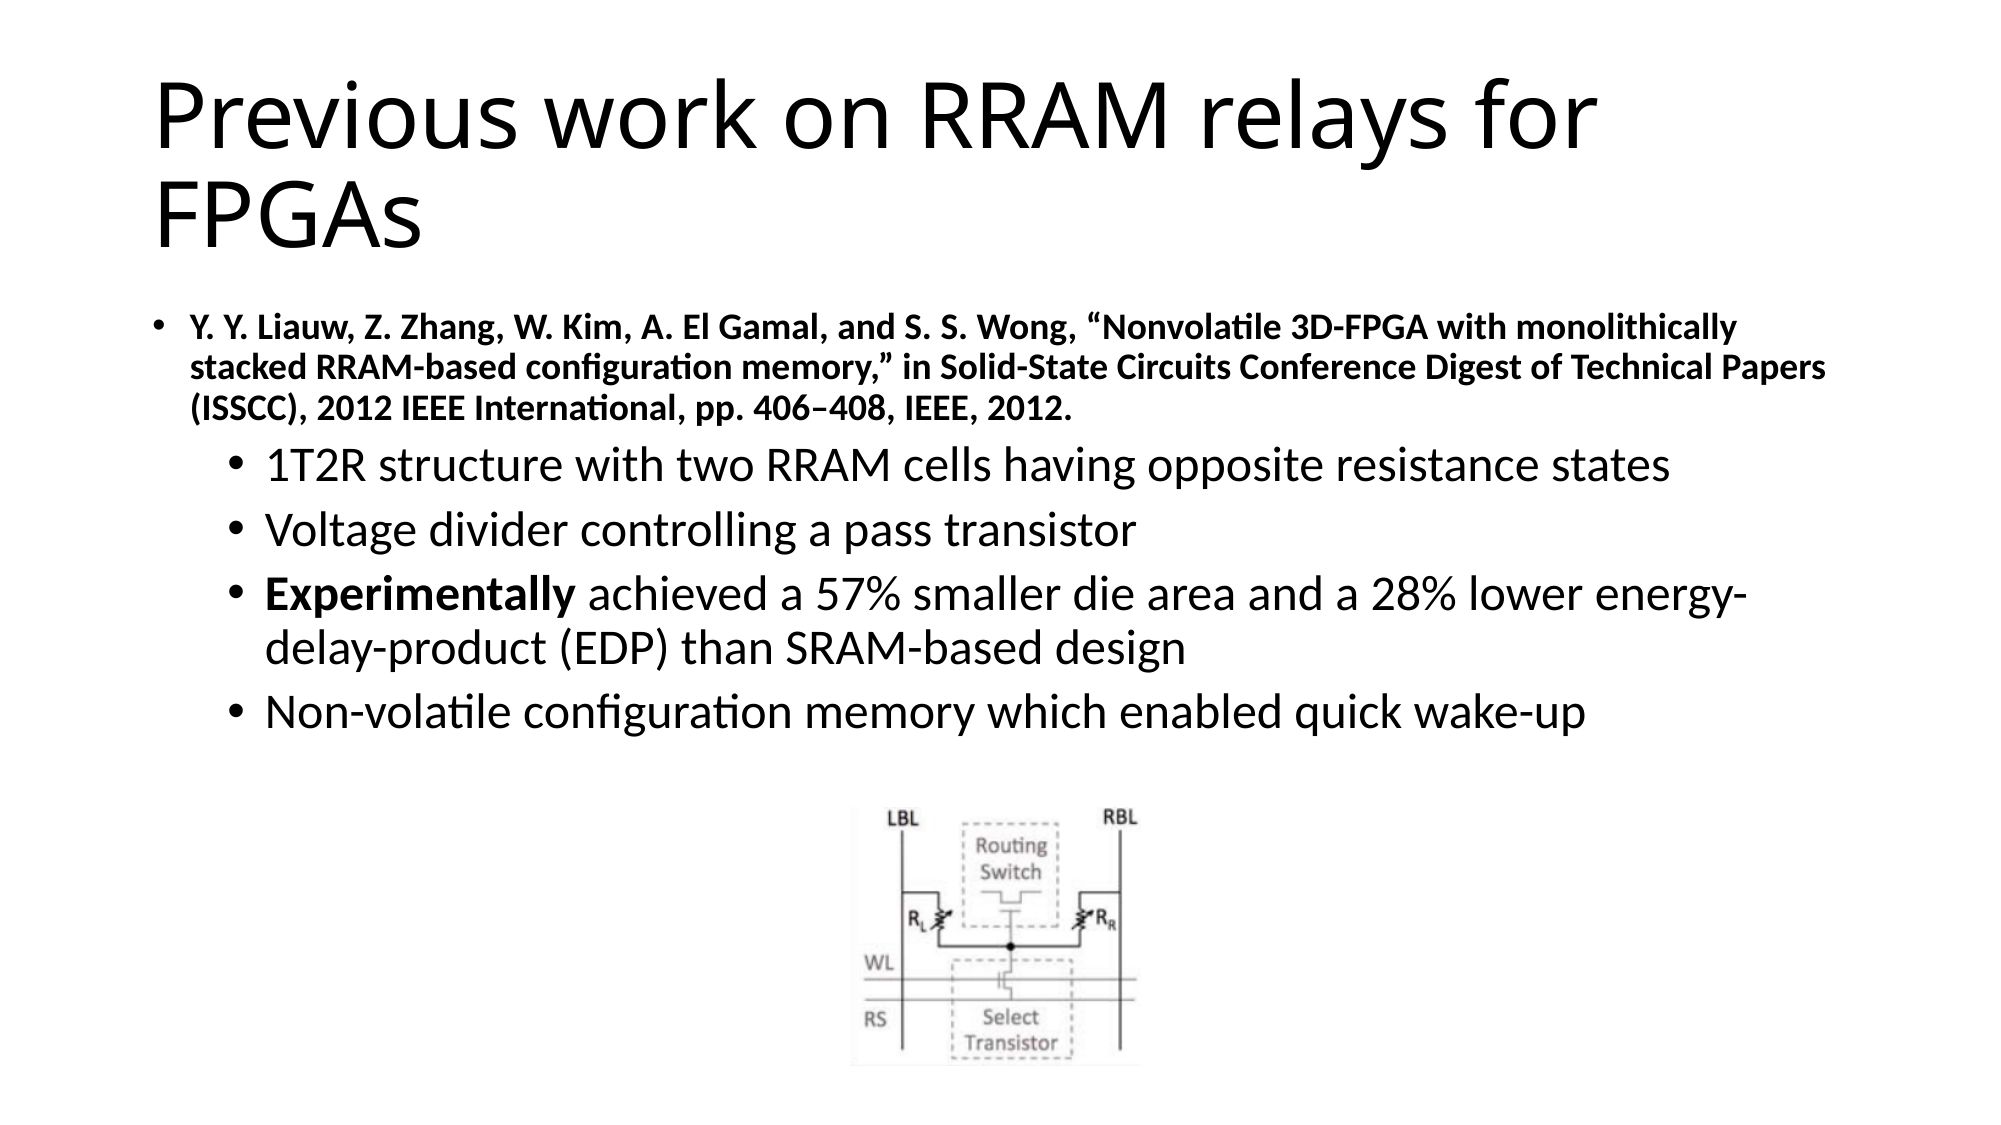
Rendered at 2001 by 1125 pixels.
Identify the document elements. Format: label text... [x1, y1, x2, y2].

list Y. Y. Liauw, Z. Zhang, W. Kim, A. El Gamal, and S. S. Wong, “Nonvolatile 3D-FPGA with monolithically stacked RRAM-based configuration memory,” in Solid-State Circuits Conference Digest of Technical Papers (ISSCC), 2012 IEEE International, pp. 406–408, IEEE, 2012. 1T2R structure with two RRAM cells having opposite resistance states Voltage divider controlling a pass transistor Experimentally achieved a 57% smaller die area and a 28% lower energy-delay-product (EDP) than SRAM-based design Non-volatile configuration memory which enabled quick wake-up [137, 299, 1863, 1090]
picture [849, 807, 1141, 1066]
title Previous work on RRAM relays for FPGAs [137, 59, 1863, 278]
